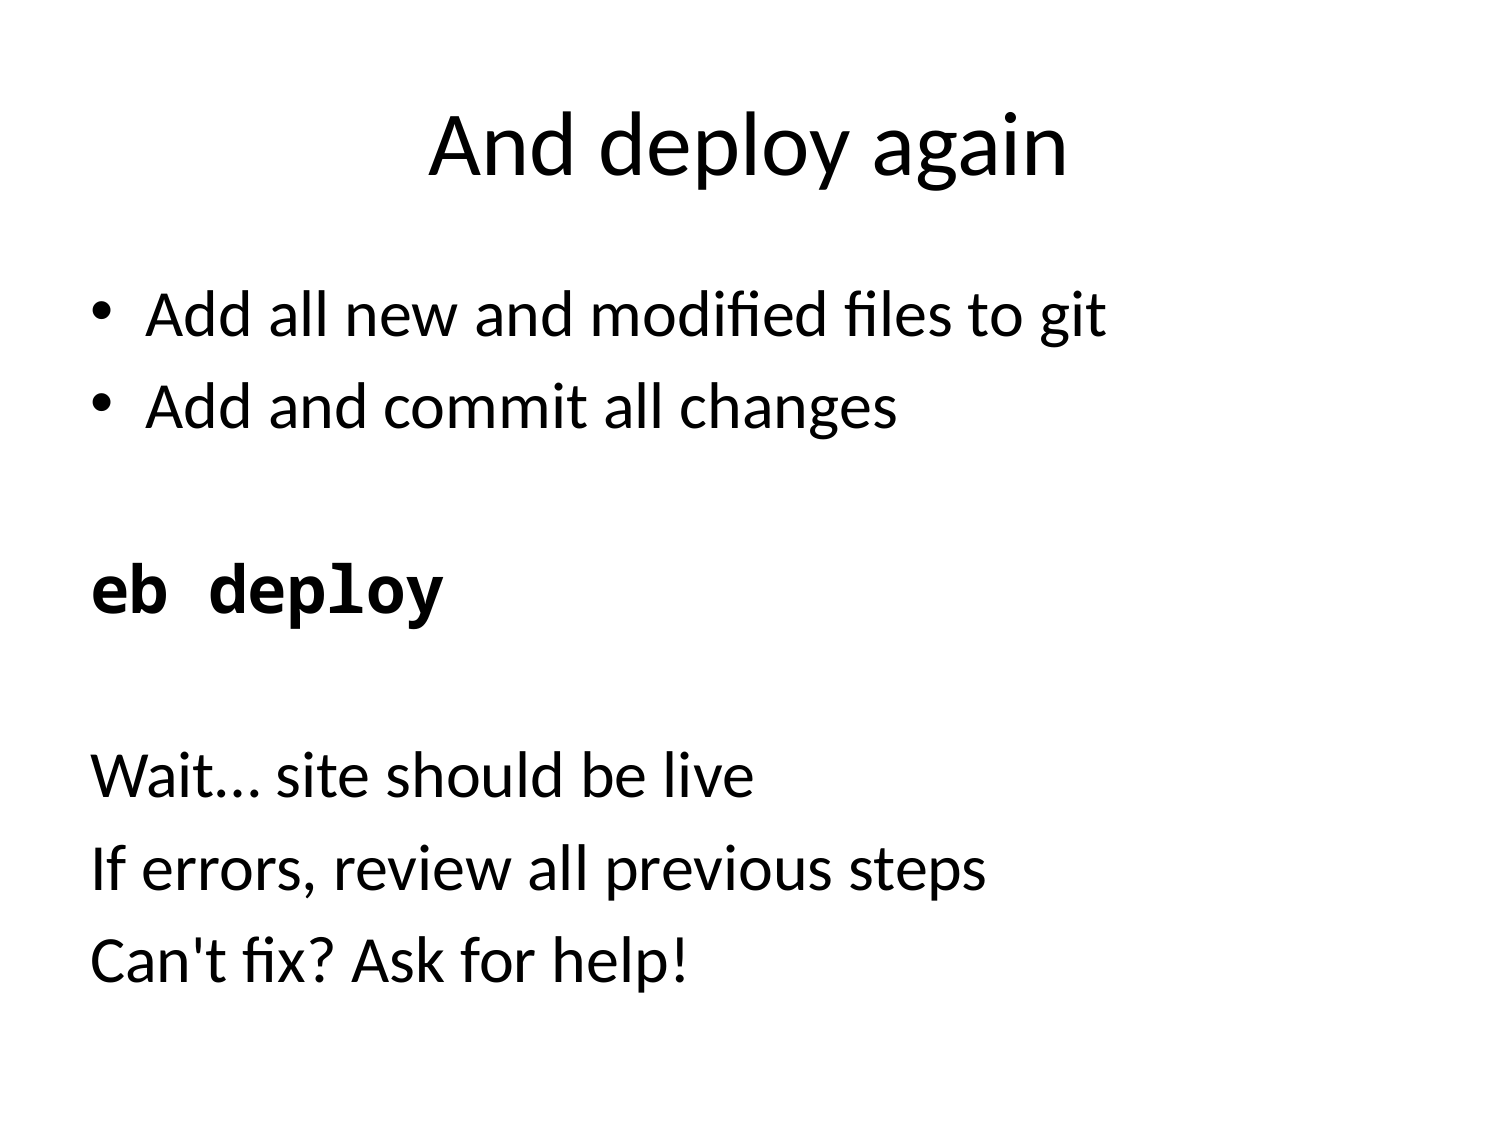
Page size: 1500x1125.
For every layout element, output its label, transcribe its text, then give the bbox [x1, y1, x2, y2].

title And deploy again [75, 45, 1425, 233]
list Add all new and modified files to git Add and commit all changes eb deploy Wait… site should be live If errors, review all previous steps Can't fix? Ask for help! [75, 262, 1425, 1005]
